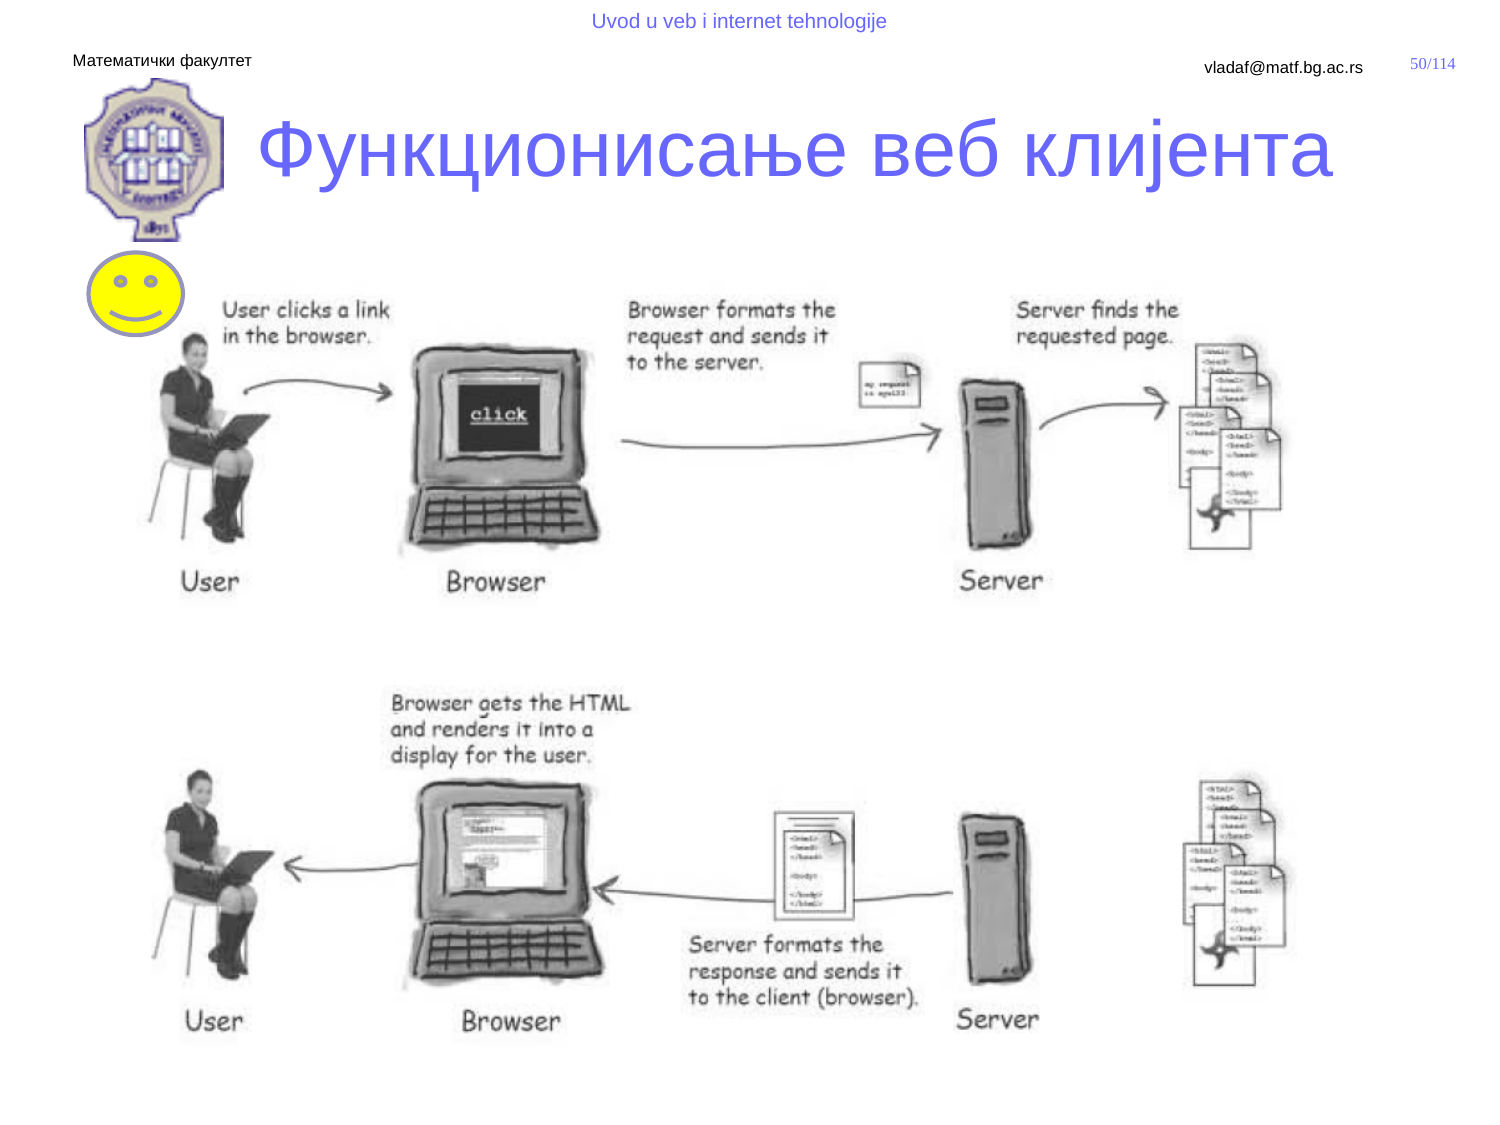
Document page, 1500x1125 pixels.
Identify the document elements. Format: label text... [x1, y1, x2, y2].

text_box [86, 250, 160, 337]
picture [135, 257, 1372, 1071]
picture [84, 78, 224, 242]
text_box Функционисање веб клијента [242, 90, 1425, 233]
